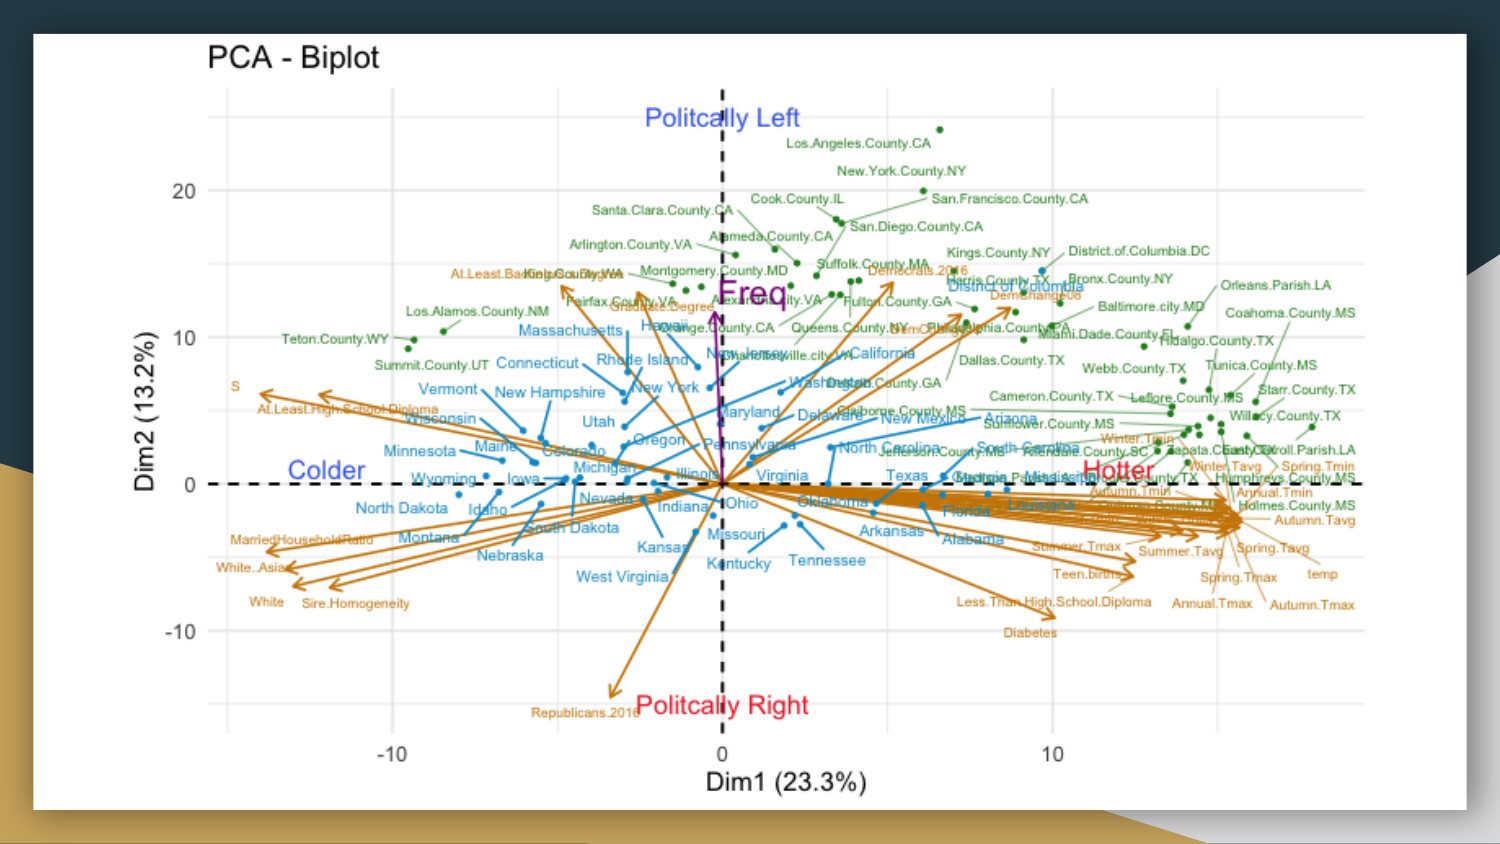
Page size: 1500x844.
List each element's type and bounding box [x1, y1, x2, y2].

picture [121, 34, 1378, 810]
